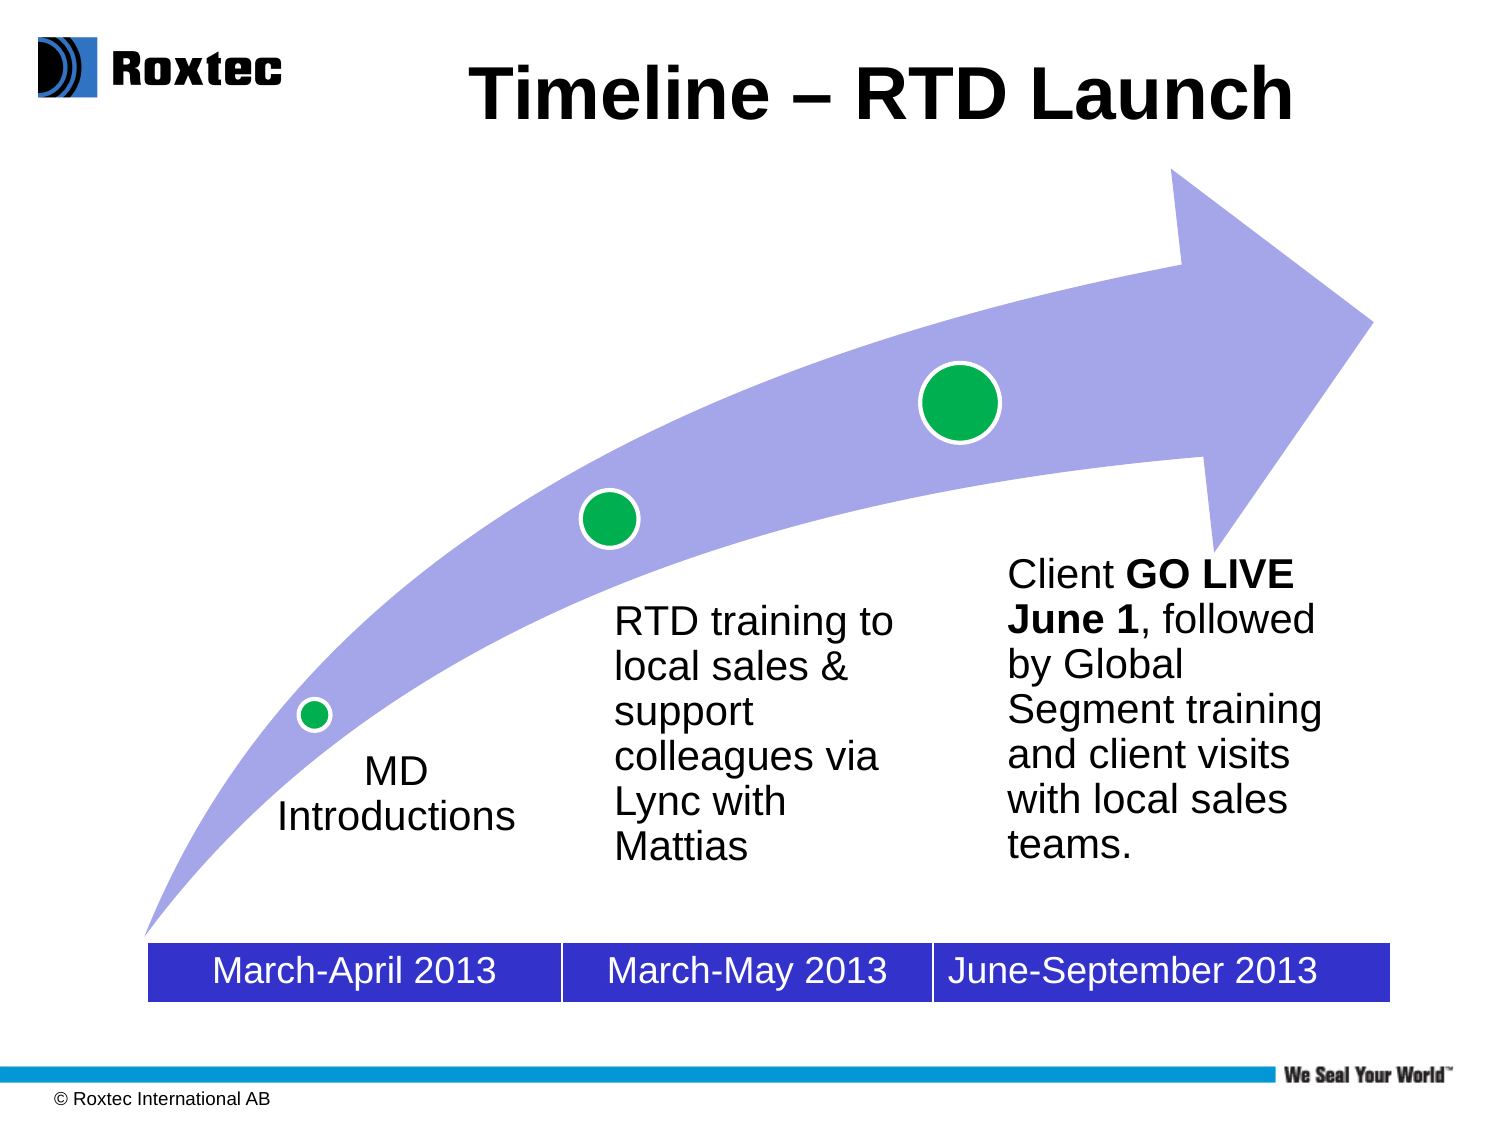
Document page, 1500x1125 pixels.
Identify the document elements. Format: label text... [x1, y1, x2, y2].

picture [0, 1002, 1500, 1125]
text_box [104, 168, 1410, 938]
title Timeline – RTD Launch [336, 26, 1429, 152]
table_header March-April 2013 [148, 946, 561, 1002]
table_header March-May 2013 [563, 946, 932, 1002]
table_header June-September 2013 [934, 946, 1390, 1002]
picture [37, 37, 282, 98]
